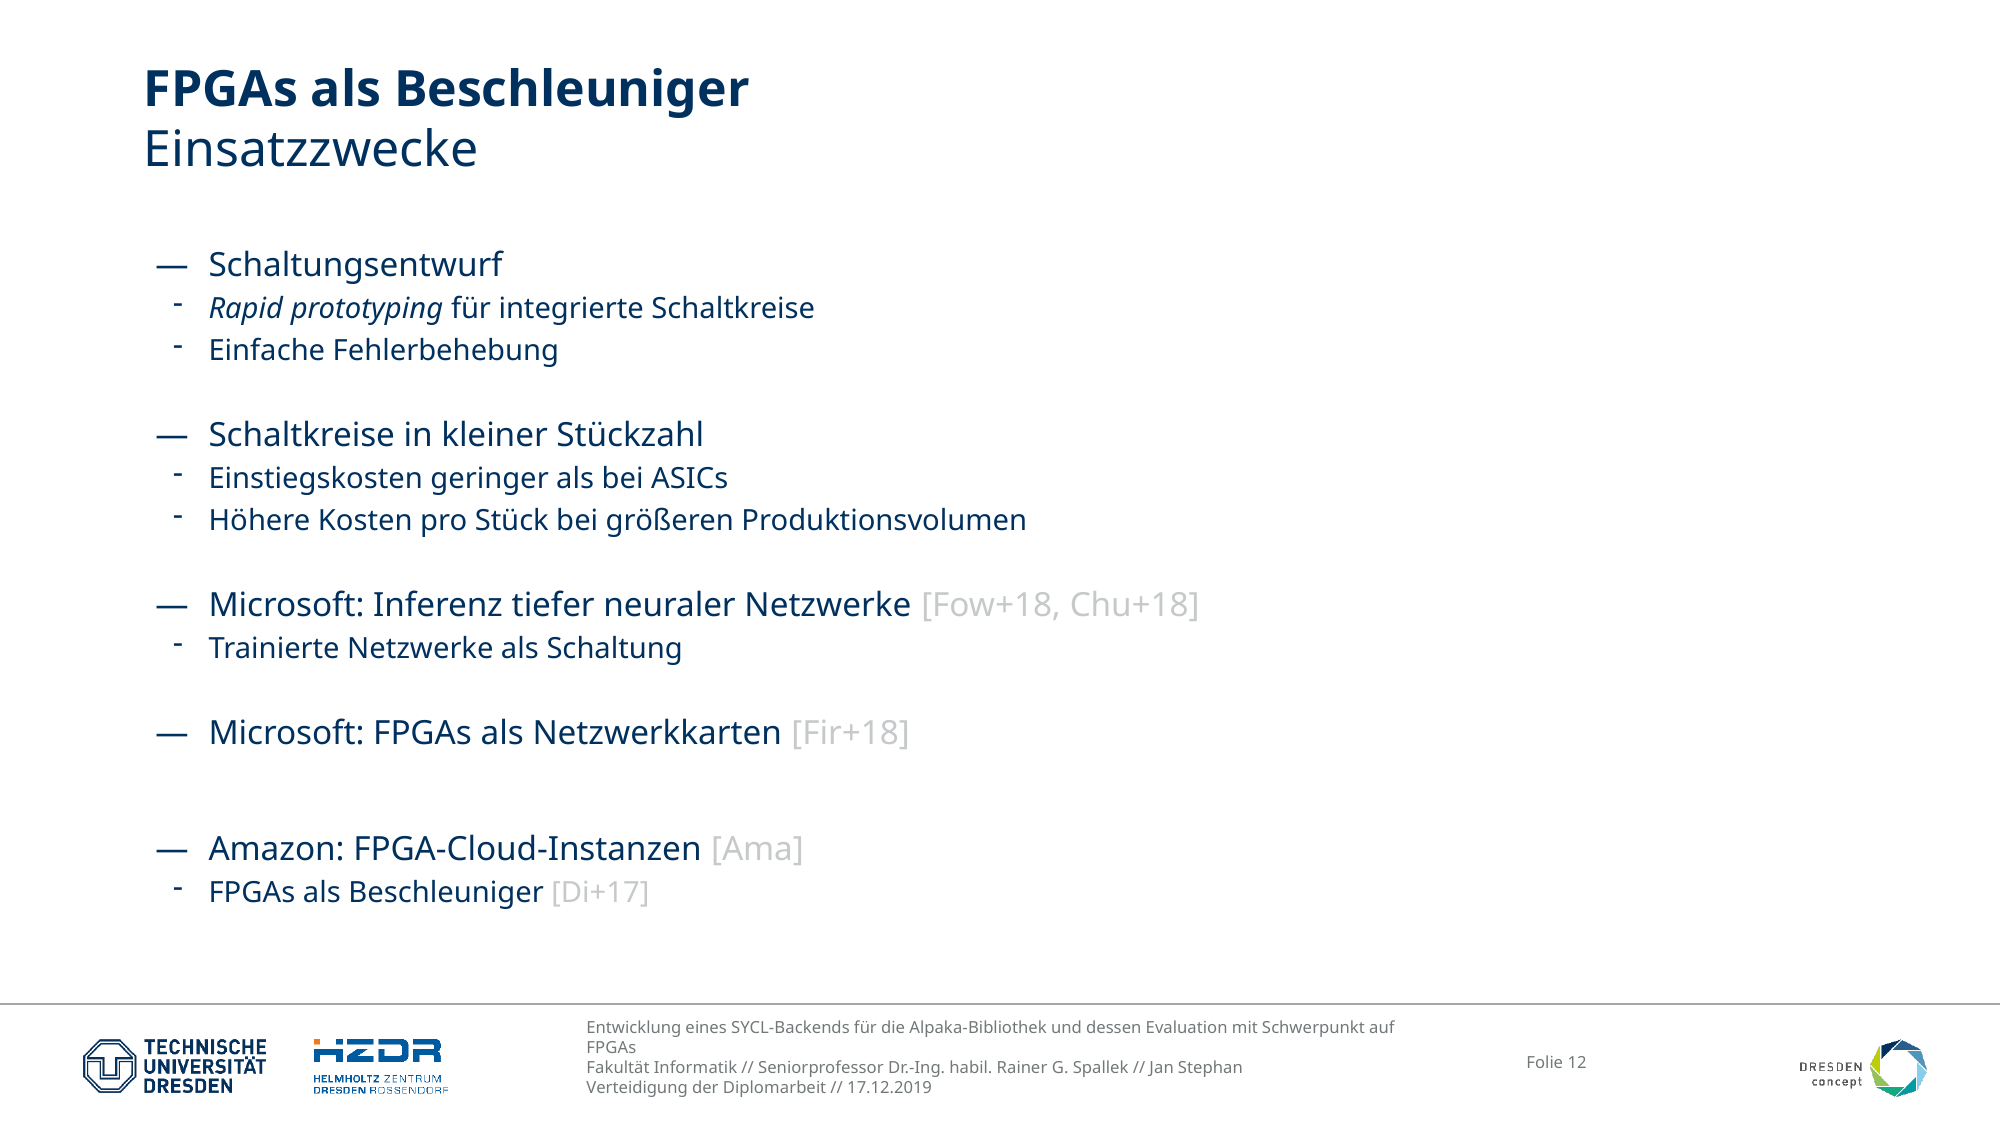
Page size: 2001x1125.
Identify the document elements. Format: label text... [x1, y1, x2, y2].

picture [1800, 1039, 1927, 1097]
picture [83, 1039, 266, 1093]
list Schaltungsentwurf Rapid prototyping für integrierte Schaltkreise Einfache Fehlerbehebung Schaltkreise in kleiner Stückzahl Einstiegskosten geringer als bei ASICs Höhere Kosten pro Stück bei größeren Produktionsvolumen Microsoft: Inferenz tiefer neuraler Netzwerke [Fow+18, Chu+18] Trainierte Netzwerke als Schaltung Microsoft: FPGAs als Netzwerkkarten [Fir+18] Amazon: FPGA-Cloud-Instanzen [Ama] FPGAs als Beschleuniger [Di+17] [143, 243, 1880, 957]
picture [302, 1027, 459, 1105]
title FPGAs als Beschleuniger Einsatzzwecke [143, 56, 1880, 169]
